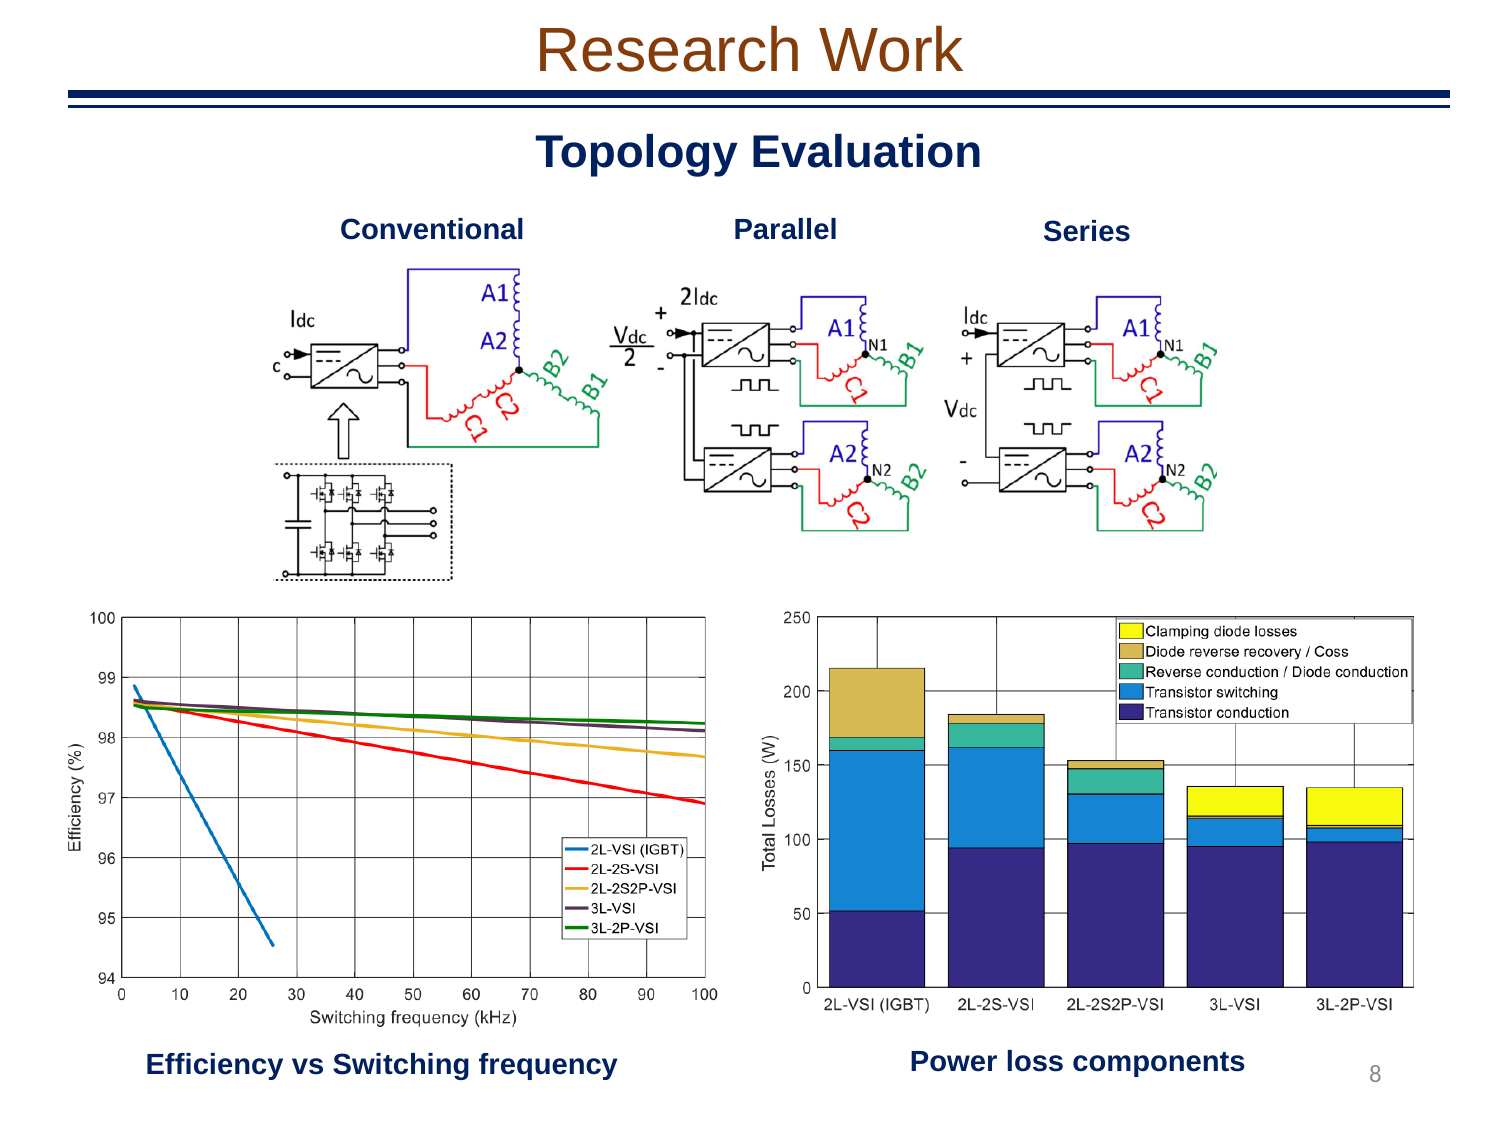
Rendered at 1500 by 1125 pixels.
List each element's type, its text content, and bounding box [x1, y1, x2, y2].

text_box Efficiency vs Switching frequency [54, 1036, 710, 1089]
text_box Research Work [0, 1, 1500, 92]
text_box Power loss components [750, 1032, 1406, 1086]
text_box Series [902, 202, 1272, 255]
text_box Conventional [247, 200, 600, 253]
text_box Topology Evaluation [43, 110, 1475, 185]
picture [54, 250, 1232, 1033]
text_box Parallel [600, 200, 971, 250]
slide_number 8 [1059, 1042, 1397, 1103]
picture [749, 594, 1433, 1026]
